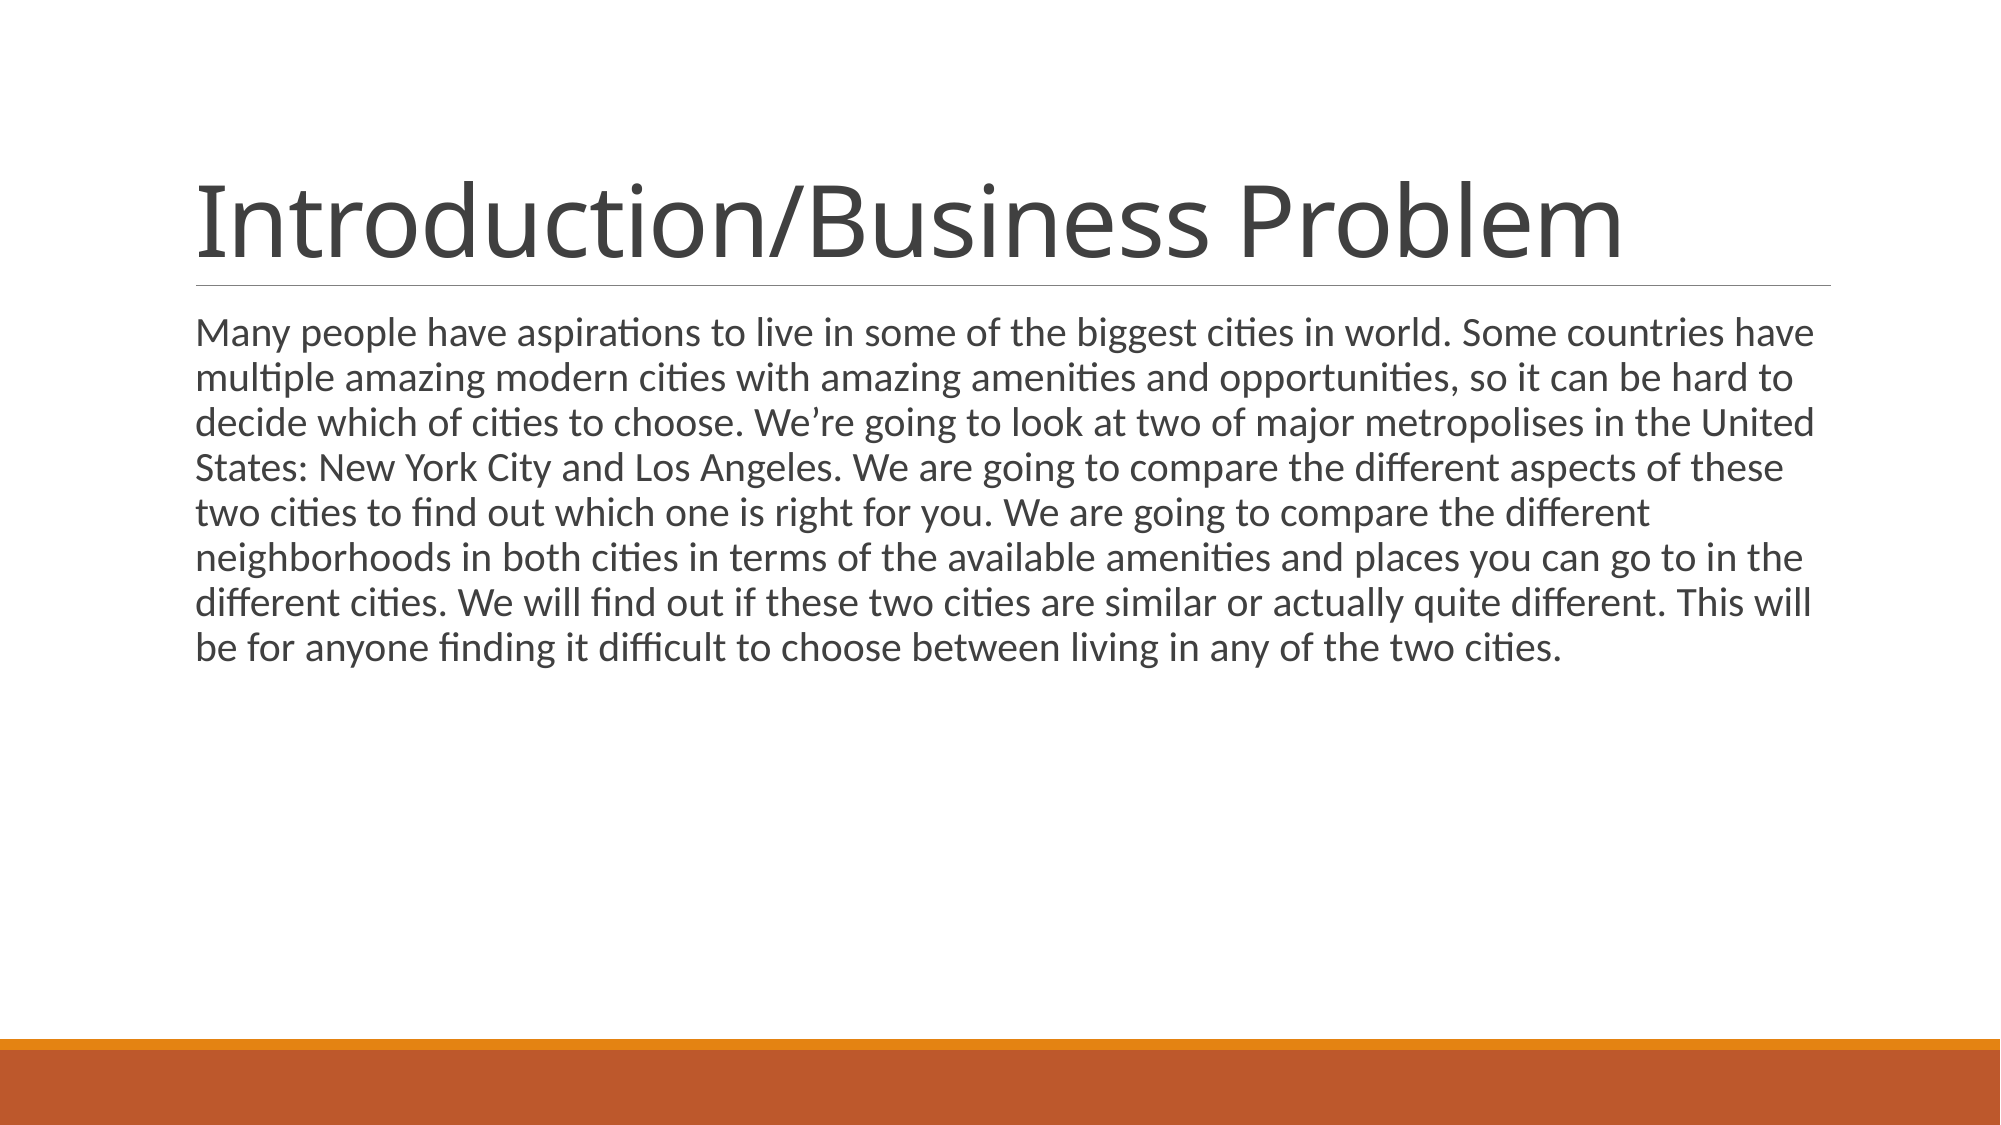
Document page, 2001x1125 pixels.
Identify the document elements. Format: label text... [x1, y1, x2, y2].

title Introduction/Business Problem [180, 47, 1830, 285]
list Many people have aspirations to live in some of the biggest cities in world. Some countries have multiple amazing modern cities with amazing amenities and opportunities, so it can be hard to decide which of cities to choose. We’re going to look at two of major metropolises in the United States: New York City and Los Angeles. We are going to compare the different aspects of these two cities to find out which one is right for you. We are going to compare the different neighborhoods in both cities in terms of the available amenities and places you can go to in the different cities. We will find out if these two cities are similar or actually quite different. This will be for anyone finding it difficult to choose between living in any of the two cities. [180, 302, 1830, 963]
